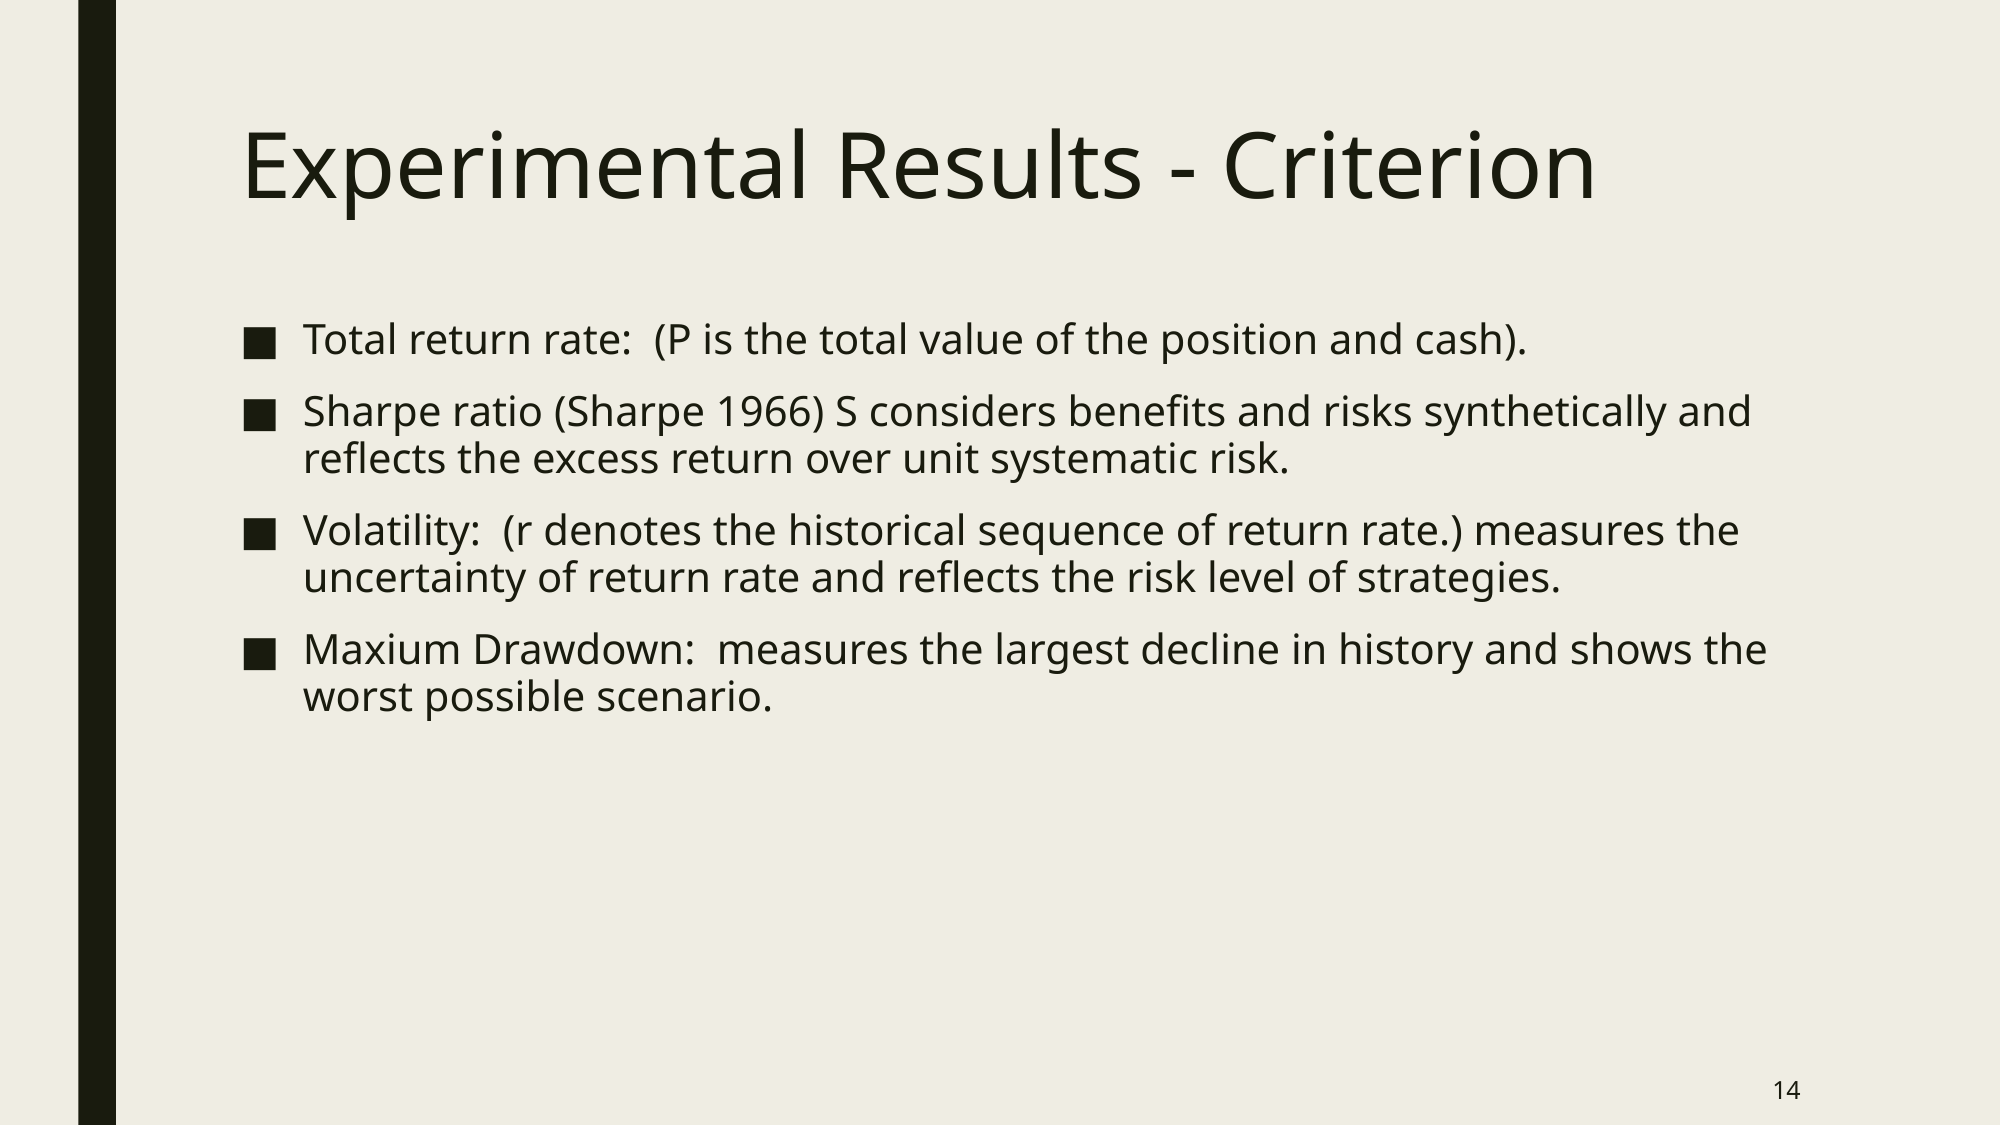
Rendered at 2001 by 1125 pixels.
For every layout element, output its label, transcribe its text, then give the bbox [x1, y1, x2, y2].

slide_number 14 [1553, 1058, 1816, 1125]
title Experimental Results - Criterion [225, 112, 1800, 357]
